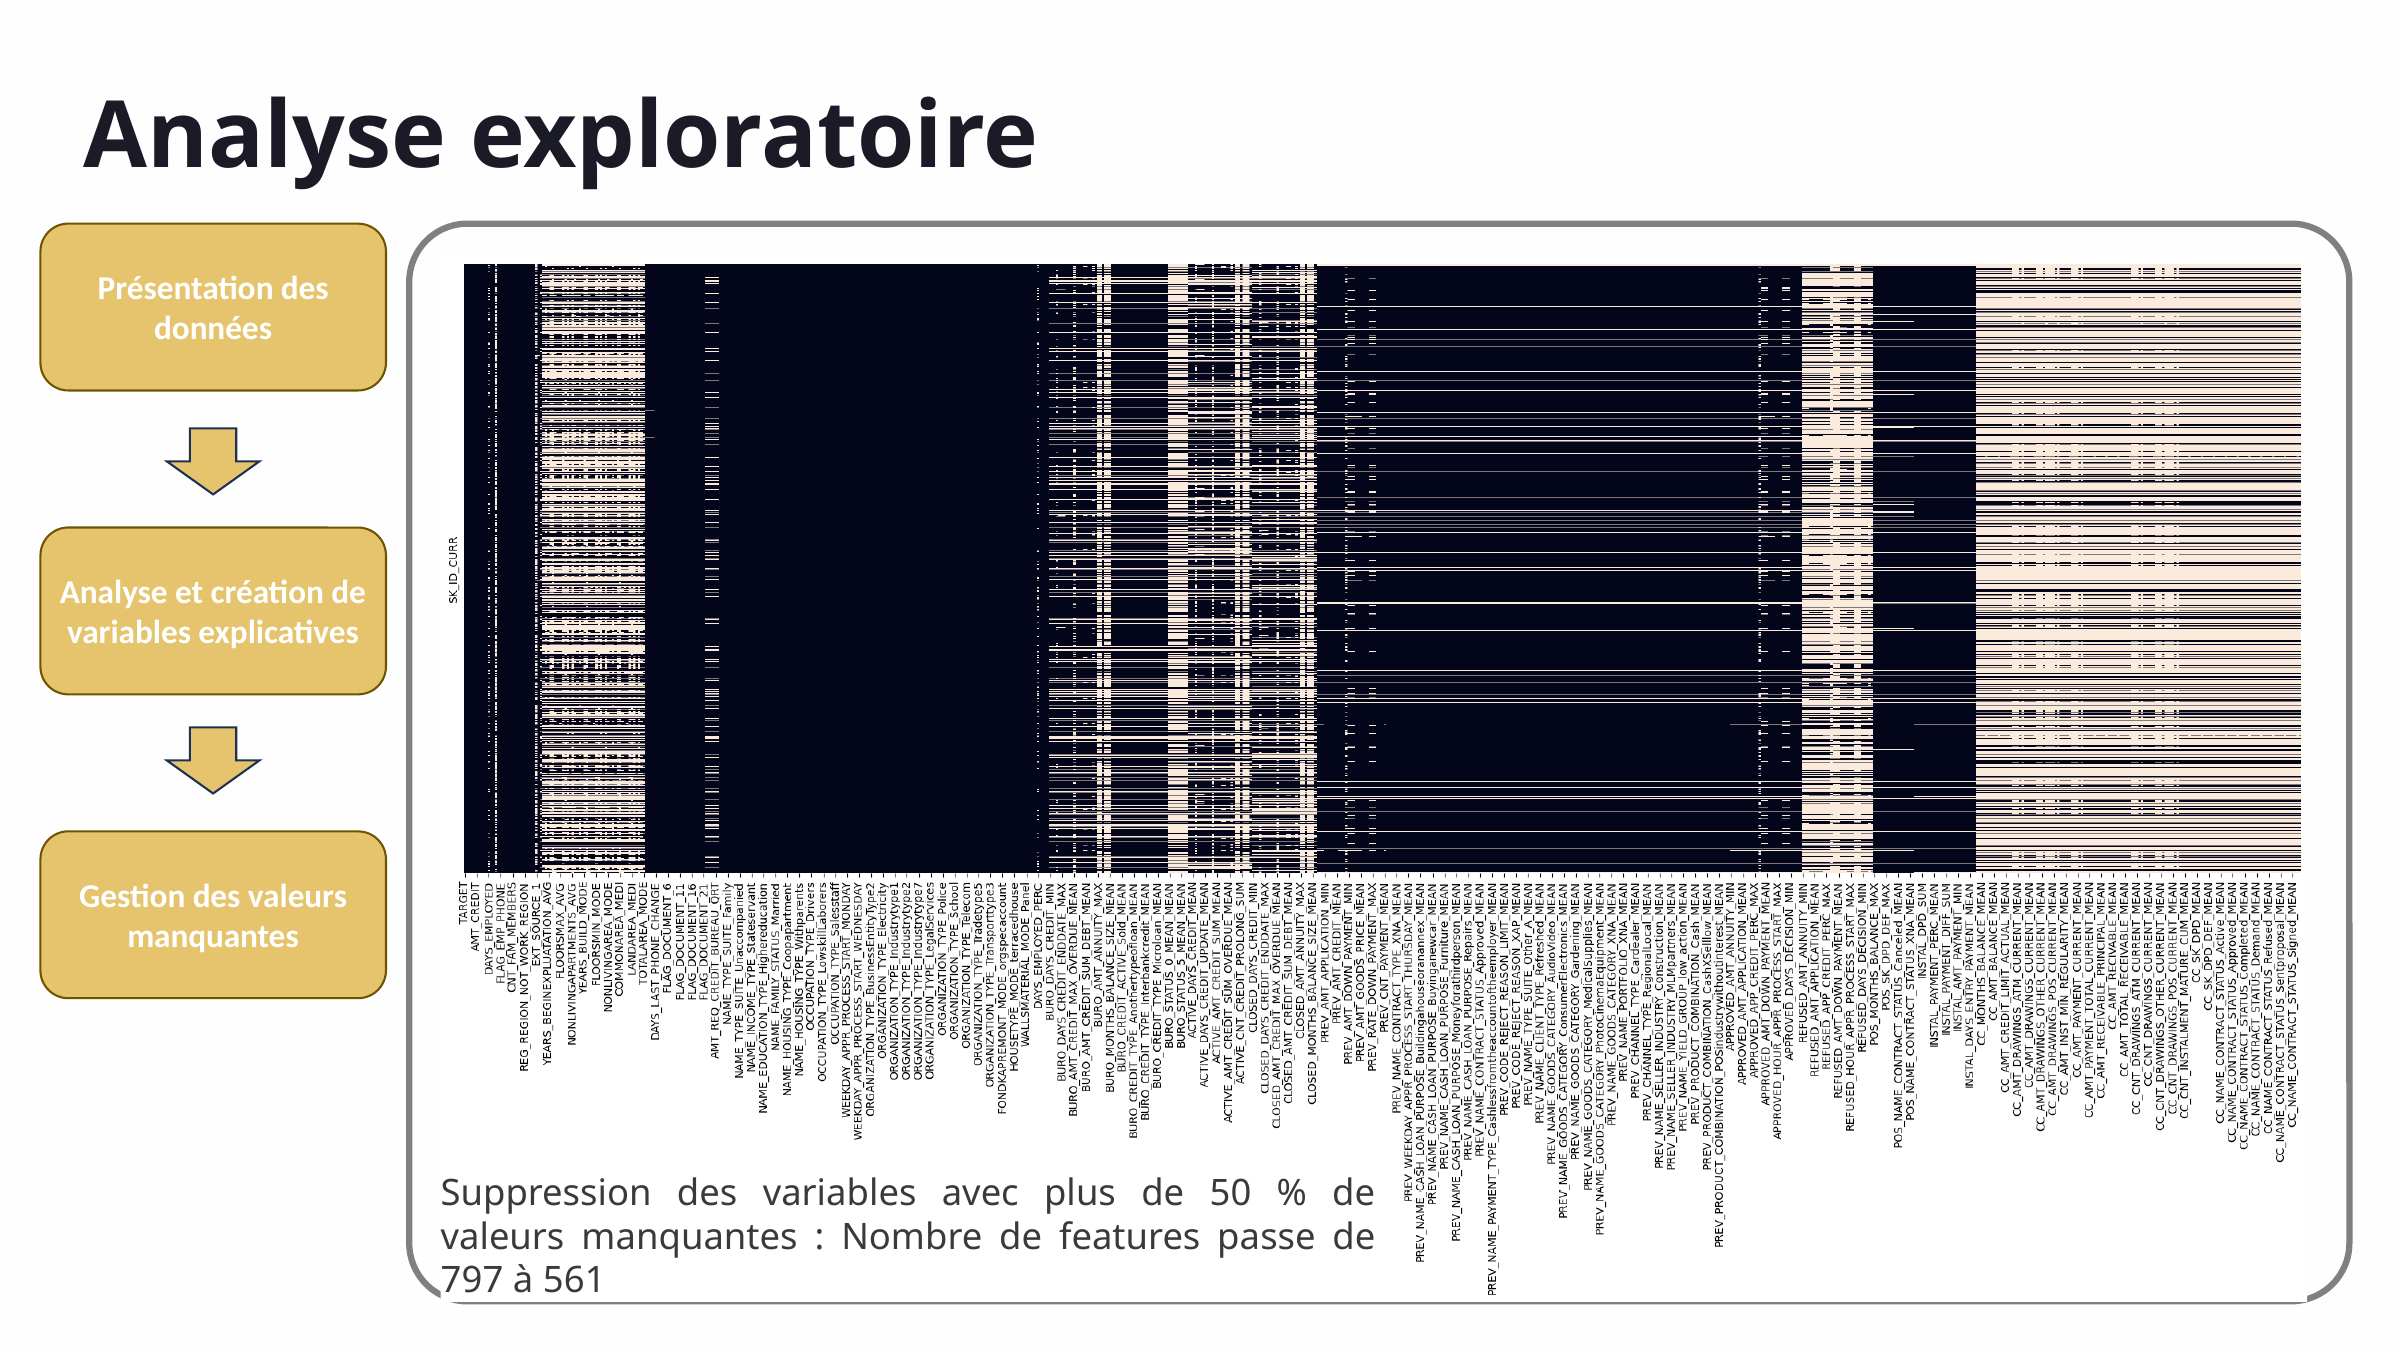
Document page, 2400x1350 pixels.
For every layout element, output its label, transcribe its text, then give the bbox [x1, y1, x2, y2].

picture [440, 256, 2308, 1302]
text_box Analyse exploratoire [83, 70, 2315, 187]
text_box [163, 726, 263, 795]
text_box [40, 831, 386, 999]
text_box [40, 527, 386, 695]
text_box [163, 427, 263, 496]
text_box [40, 223, 386, 391]
text_box [408, 222, 2351, 1300]
